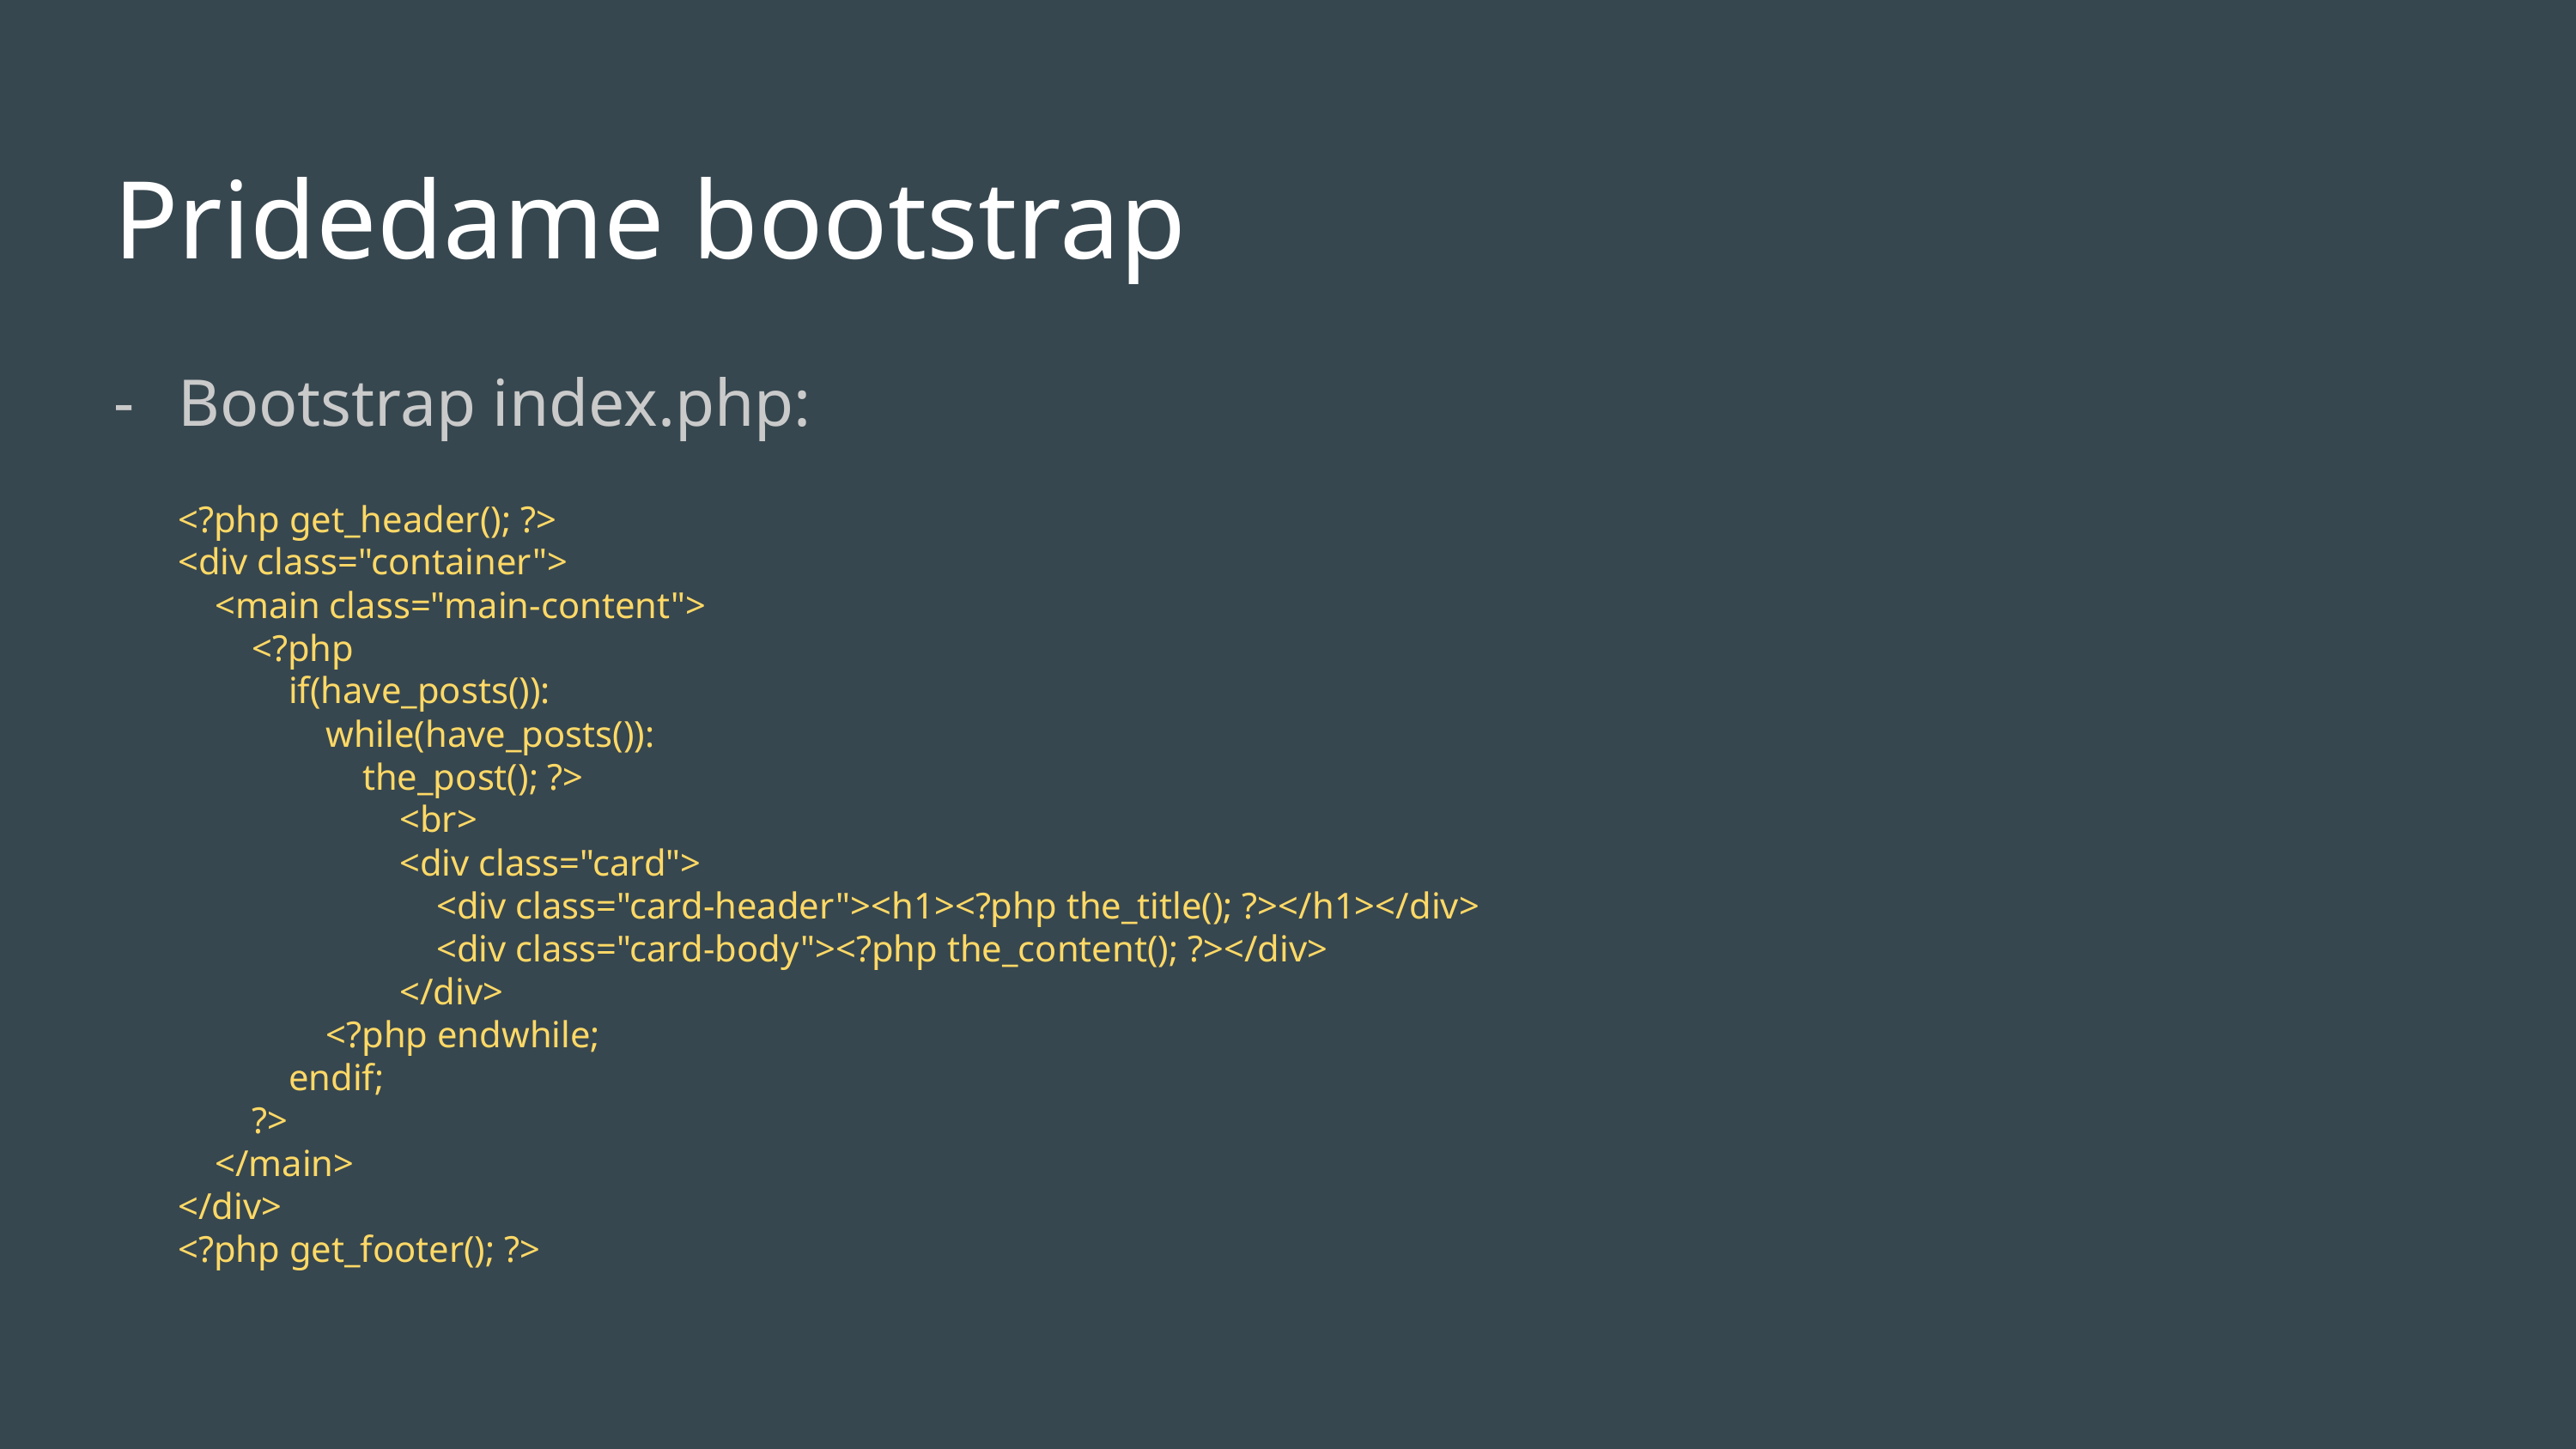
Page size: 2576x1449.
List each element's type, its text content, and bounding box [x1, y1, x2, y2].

title Pridedame bootstrap [88, 124, 2488, 287]
list Bootstrap index.php: <?php get_header(); ?> <div class="container"> <main class="main-content"> <?php if(have_posts()): while(have_posts()): the_post(); ?> <br> <div class="card"> <div class="card-header"><h1><?php the_title(); ?></h1></div> <div class="card-body"><?php the_content(); ?></div> </div> <?php endwhile; endif; ?> </main> </div> <?php get_footer(); ?> [88, 324, 2533, 1287]
